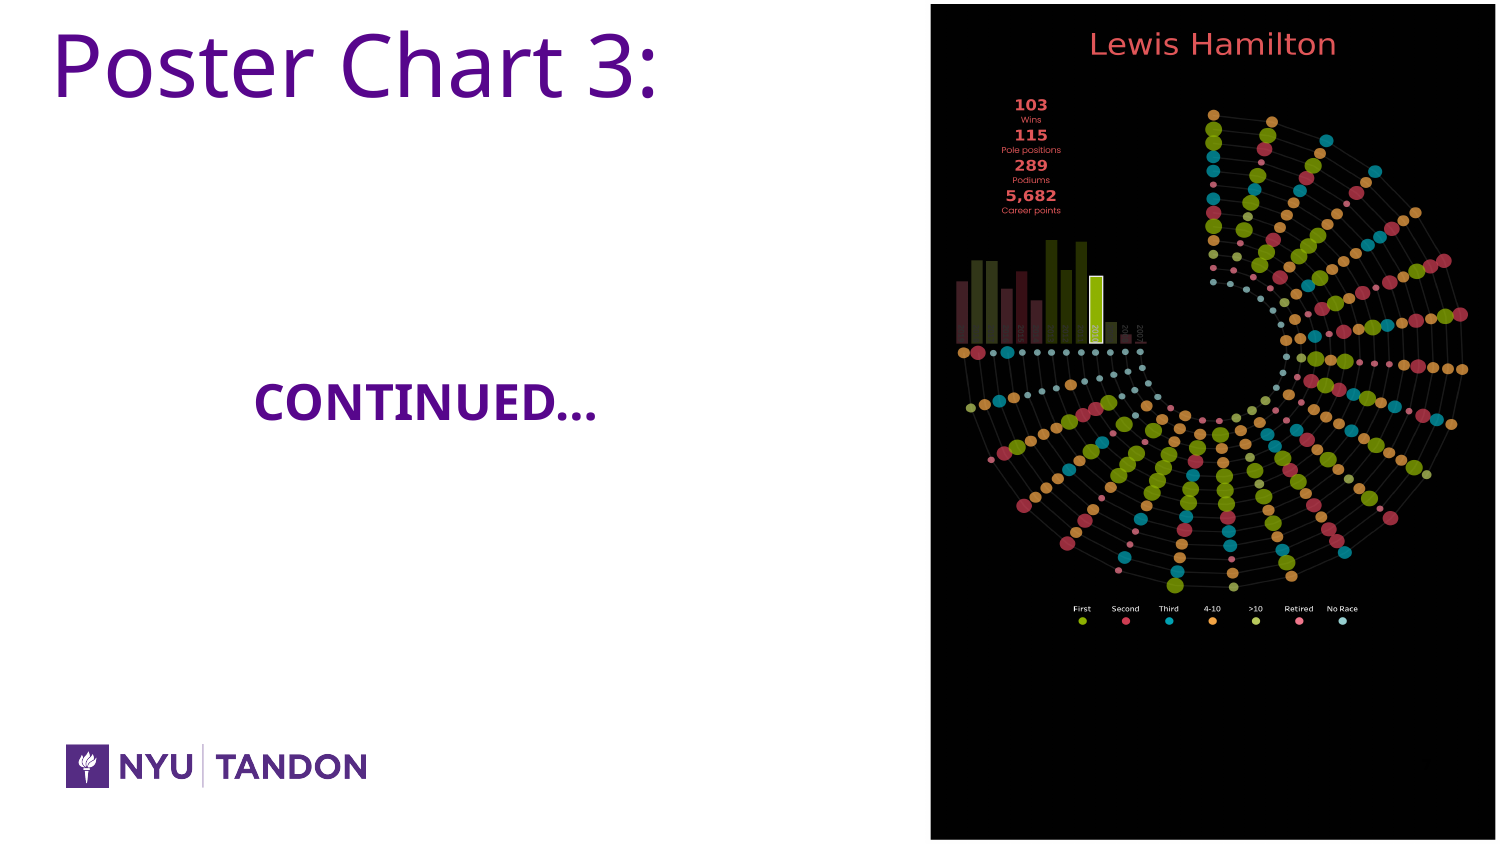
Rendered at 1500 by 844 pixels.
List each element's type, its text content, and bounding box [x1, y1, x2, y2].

picture [924, 0, 1500, 844]
title Poster Chart 3: [35, 11, 919, 106]
text_box CONTINUED… [239, 293, 919, 508]
picture [66, 744, 366, 788]
